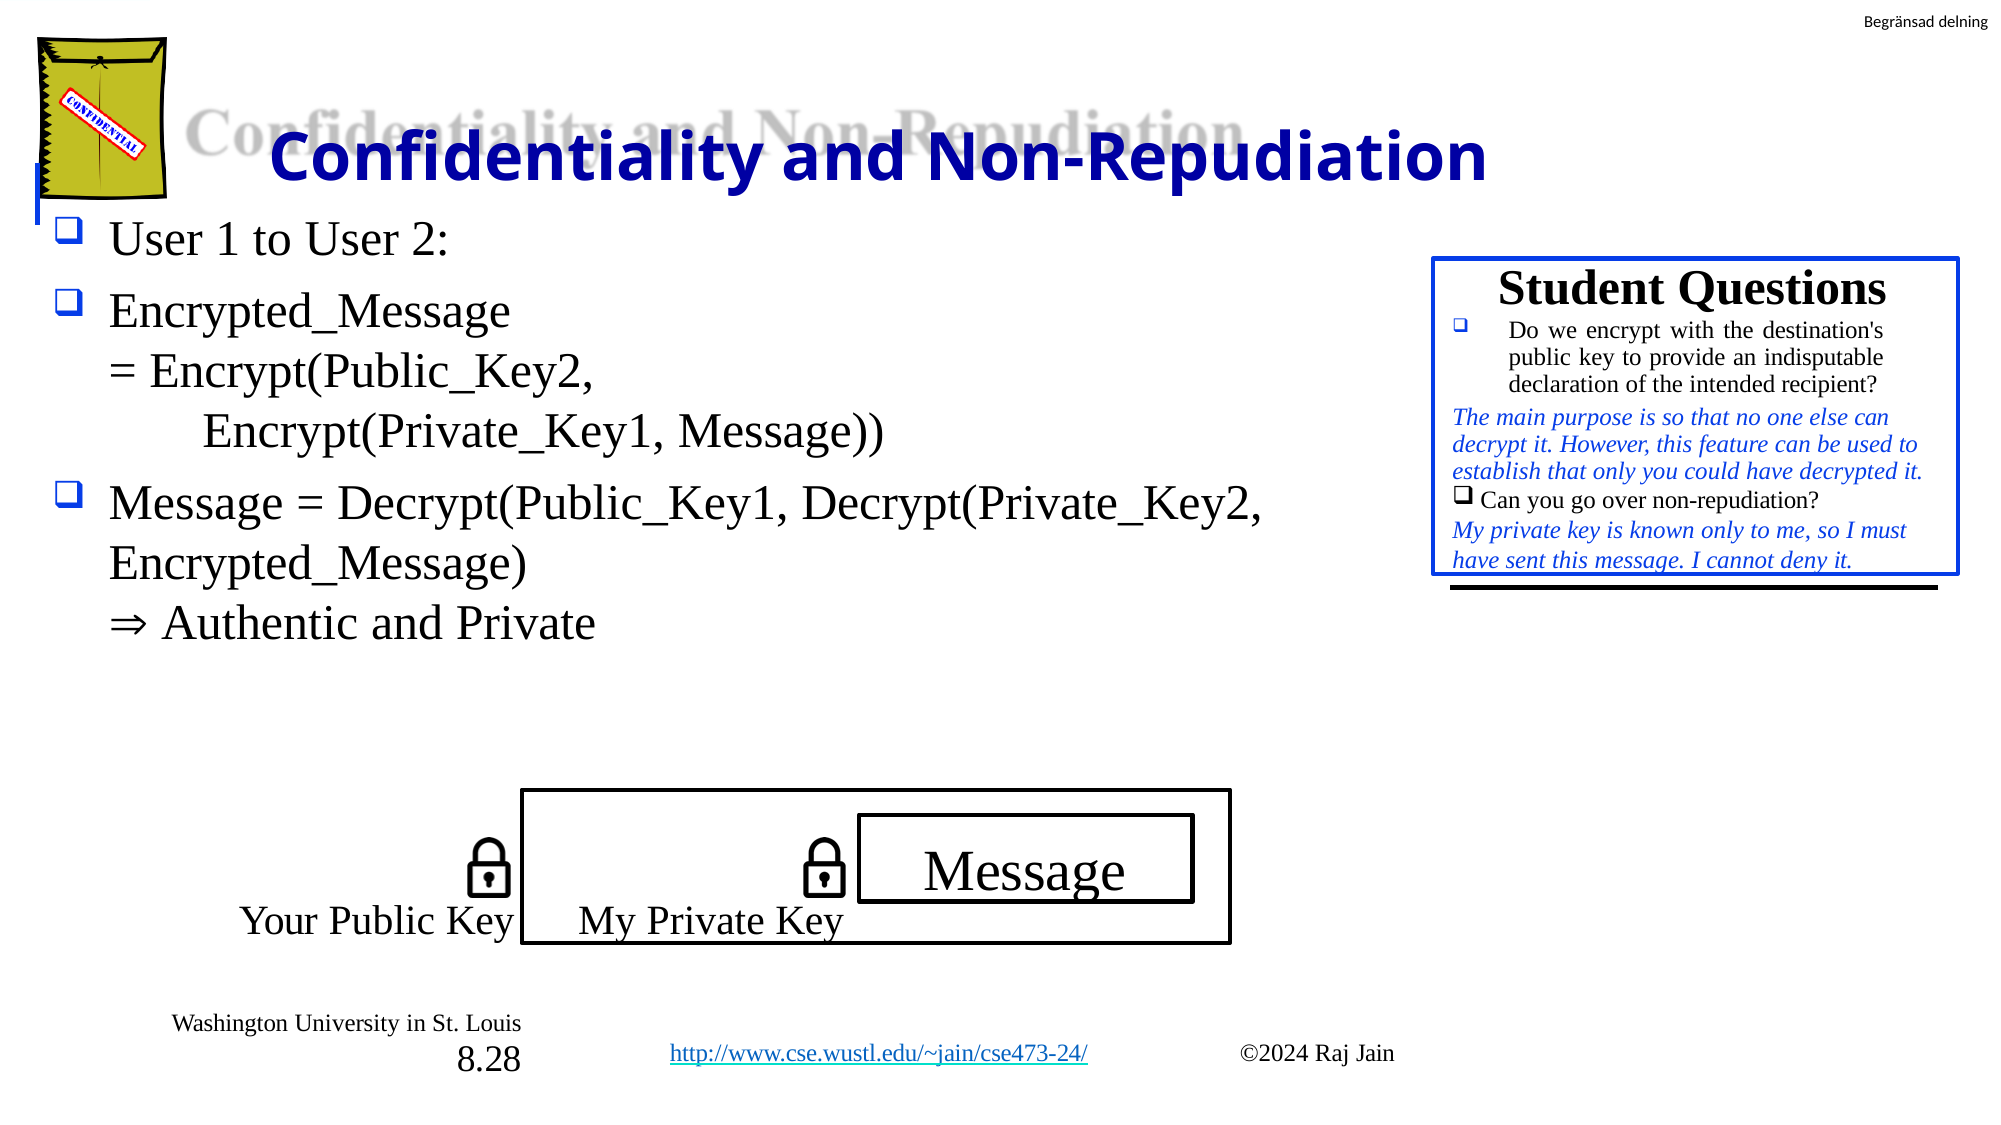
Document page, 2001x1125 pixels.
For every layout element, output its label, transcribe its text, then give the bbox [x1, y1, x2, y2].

text_box Student Questions Do we encrypt with the destination's public key to provide an indisputable declaration of the intended recipient? The main purpose is so that no one else can decrypt it. However, this feature can be used to establish that only you could have decrypted it. Can you go over non-repudiation? My private key is known only to me, so I must have sent this message. I cannot deny it. [1432, 258, 1958, 574]
title Confidentiality and Non-Repudiation [167, 47, 1863, 248]
slide_number Washington University in St. Louis 8.28 [25, 717, 522, 1125]
text_box My Private Key [522, 789, 1231, 943]
text_box User 1 to User 2: Encrypted_Message = Encrypt(Public_Key2, Encrypt(Private_Key1, Message)) Message = Decrypt(Public_Key1, Decrypt(Private_Key2, Encrypted_Message)  Authentic and Private [50, 214, 1268, 650]
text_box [167, 66, 1290, 214]
text_box http://www.cse.wustl.edu/~jain/cse473-24/ [667, 1037, 1101, 1067]
picture [467, 837, 511, 898]
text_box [35, 37, 167, 226]
footer ©2024 Raj Jain [1237, 1037, 1399, 1125]
picture [794, 837, 855, 898]
